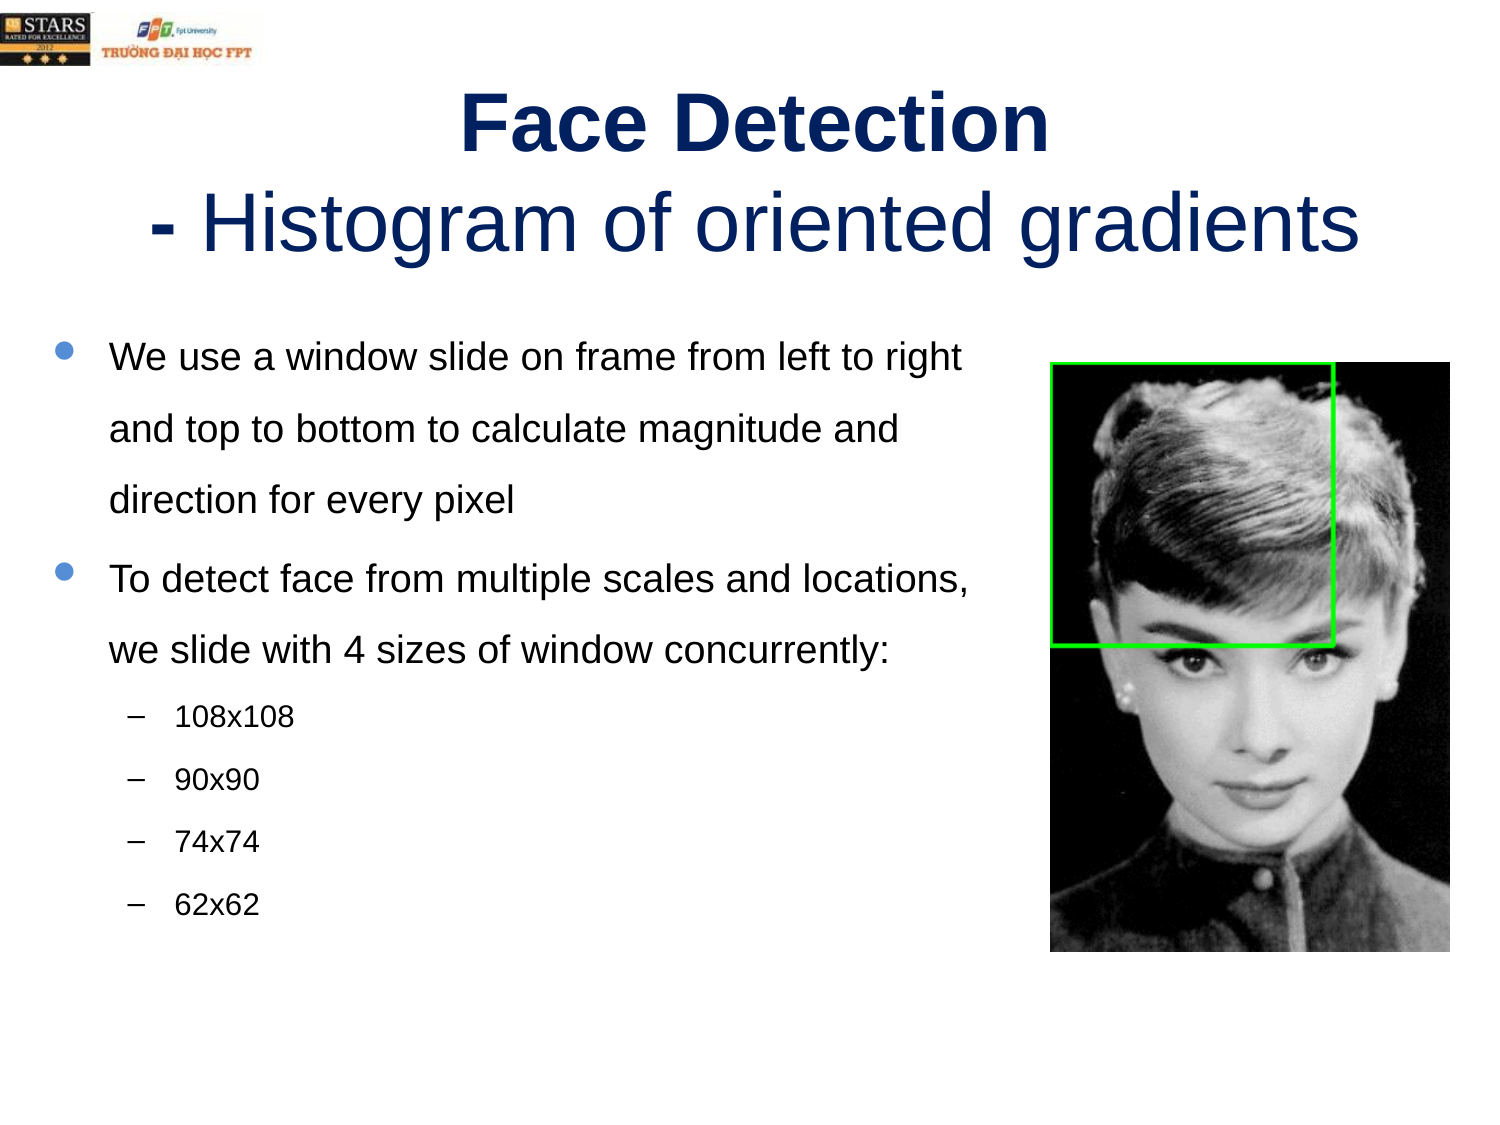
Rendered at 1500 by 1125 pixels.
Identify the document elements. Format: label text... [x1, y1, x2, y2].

picture [0, 12, 263, 66]
picture [1049, 362, 1451, 952]
title Face Detection - Histogram of oriented gradients [80, 97, 1431, 240]
list We use a window slide on frame from left to right and top to bottom to calculate magnitude and direction for every pixel To detect face from multiple scales and locations, we slide with 4 sizes of window concurrently: 108x108 90x90 74x74 62x62 [37, 299, 1038, 1043]
